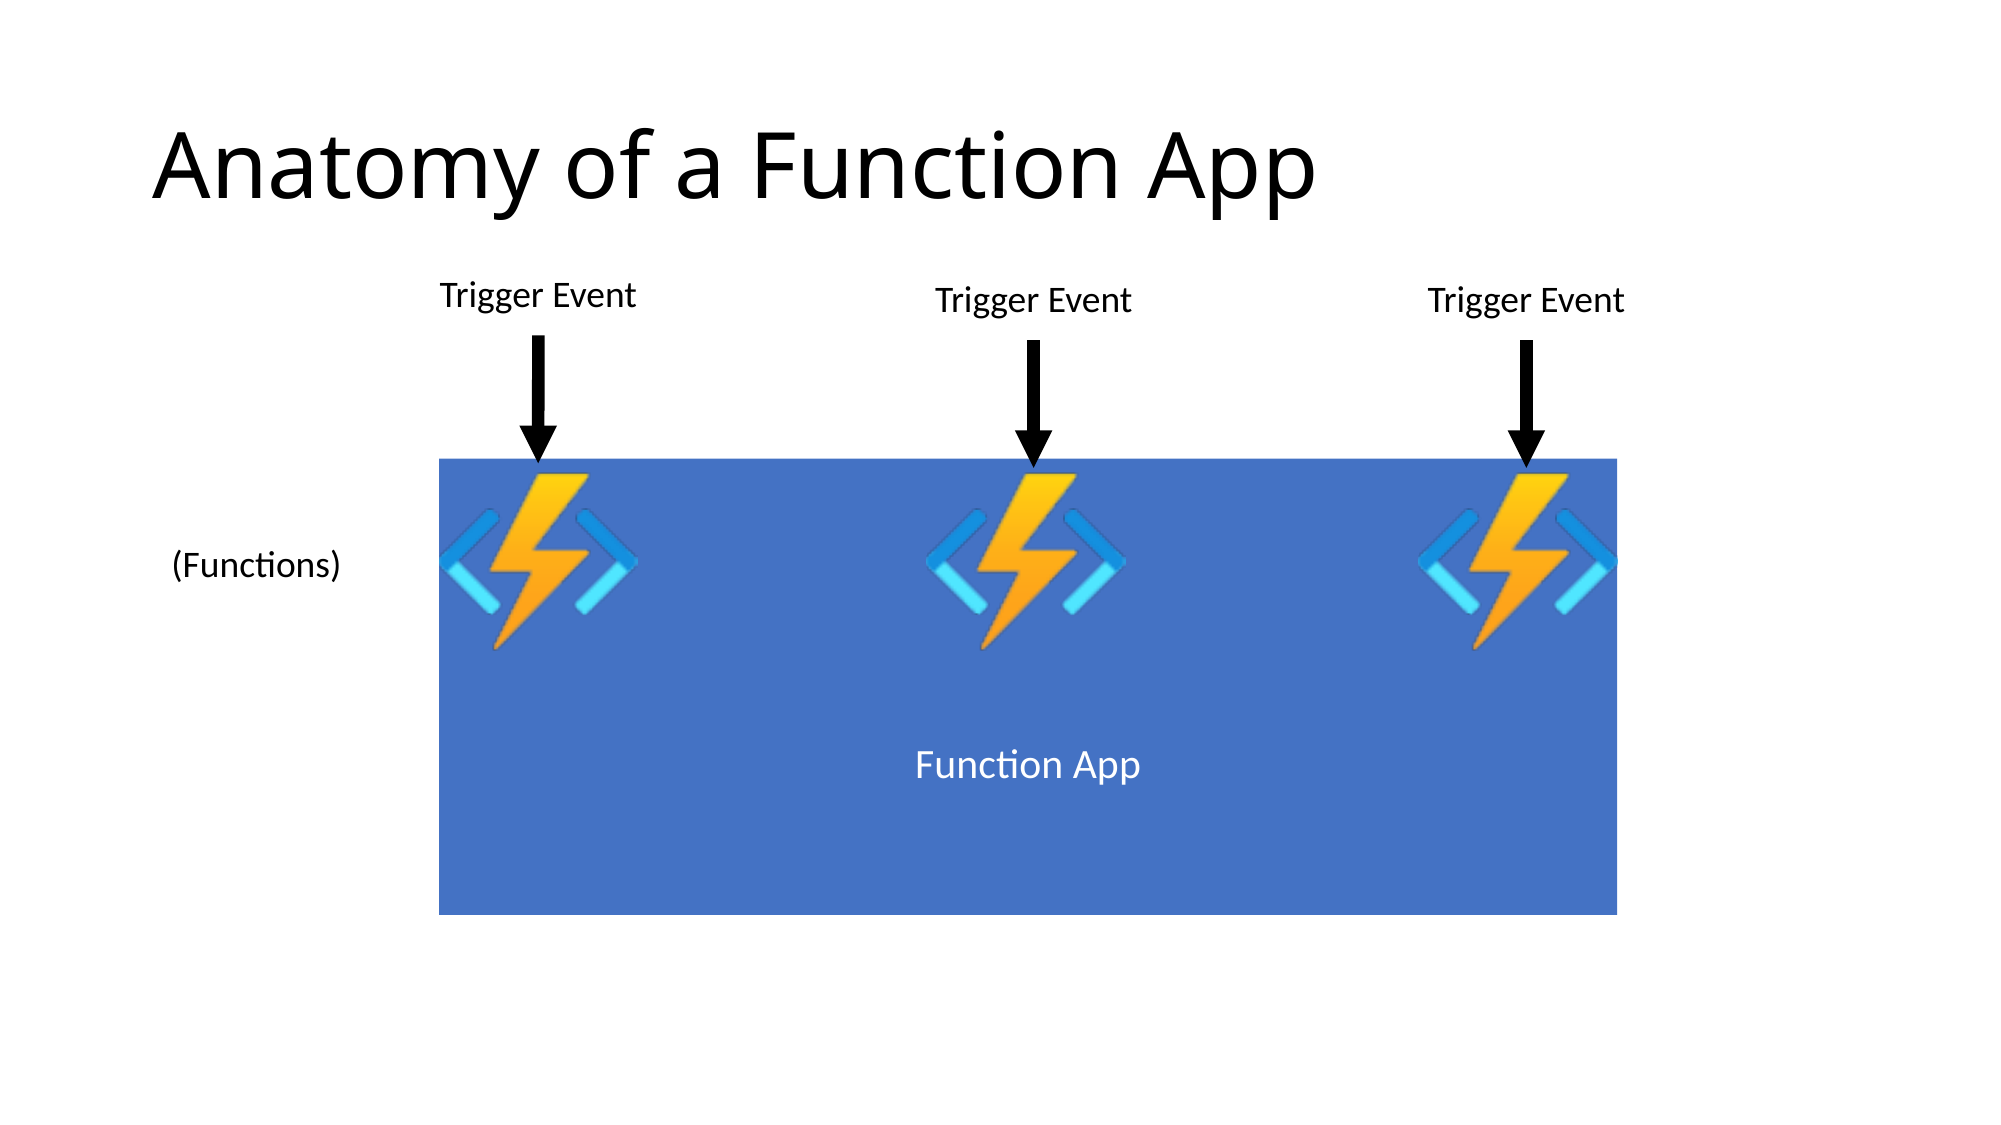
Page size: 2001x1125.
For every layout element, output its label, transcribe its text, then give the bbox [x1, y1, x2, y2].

text_box Function App [439, 458, 1618, 915]
picture [1418, 463, 1618, 662]
text_box Trigger Event [934, 274, 1133, 320]
text_box (Functions) [171, 540, 342, 586]
picture [926, 463, 1126, 662]
text_box Trigger Event [1427, 274, 1626, 320]
title Anatomy of a Function App [137, 59, 1863, 278]
picture [438, 463, 638, 662]
text_box Trigger Event [439, 270, 638, 315]
